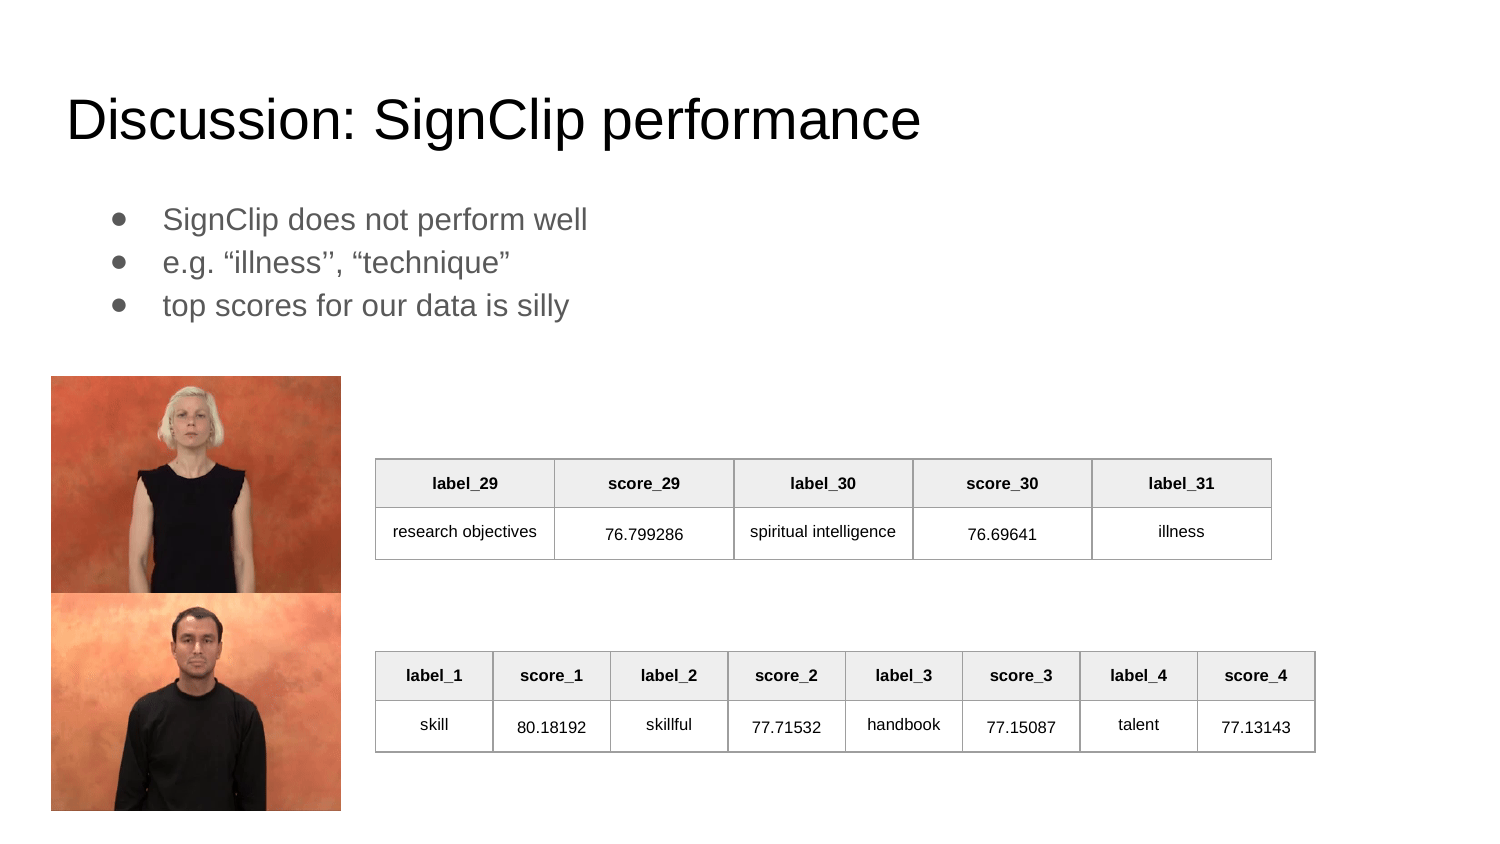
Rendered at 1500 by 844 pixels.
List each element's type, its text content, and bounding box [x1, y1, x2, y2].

table_cell skill [376, 701, 492, 751]
table_header label_29 [376, 460, 554, 507]
table_header label_1 [376, 652, 492, 700]
text_box SignClip does not perform well e.g. “illness’’, “technique” top scores for our data is silly [72, 178, 1246, 338]
table_cell 80.18192 [494, 701, 610, 751]
table_header score_3 [963, 652, 1079, 700]
table_cell research objectives [376, 508, 554, 559]
table_cell talent [1081, 701, 1197, 751]
table_header score_2 [729, 652, 845, 700]
table_header score_30 [914, 460, 1091, 507]
table_cell spiritual intelligence [735, 508, 912, 559]
table_cell 77.13143 [1198, 701, 1314, 751]
table_header label_2 [611, 652, 727, 700]
table_header label_31 [1093, 460, 1271, 507]
table_cell 76.69641 [914, 508, 1091, 559]
table_cell 76.799286 [555, 508, 733, 559]
table_header score_1 [494, 652, 610, 700]
table_cell illness [1093, 508, 1271, 559]
picture [50, 376, 341, 811]
table_header label_3 [846, 652, 962, 700]
title Discussion: SignClip performance [51, 72, 1449, 167]
table_cell skillful [611, 701, 727, 751]
table_header score_4 [1198, 652, 1314, 700]
table_header label_30 [735, 460, 912, 507]
table_cell 77.71532 [729, 701, 845, 751]
table_header label_4 [1081, 652, 1197, 700]
table_cell handbook [846, 701, 962, 751]
table_header score_29 [555, 460, 733, 507]
table_cell 77.15087 [963, 701, 1079, 751]
